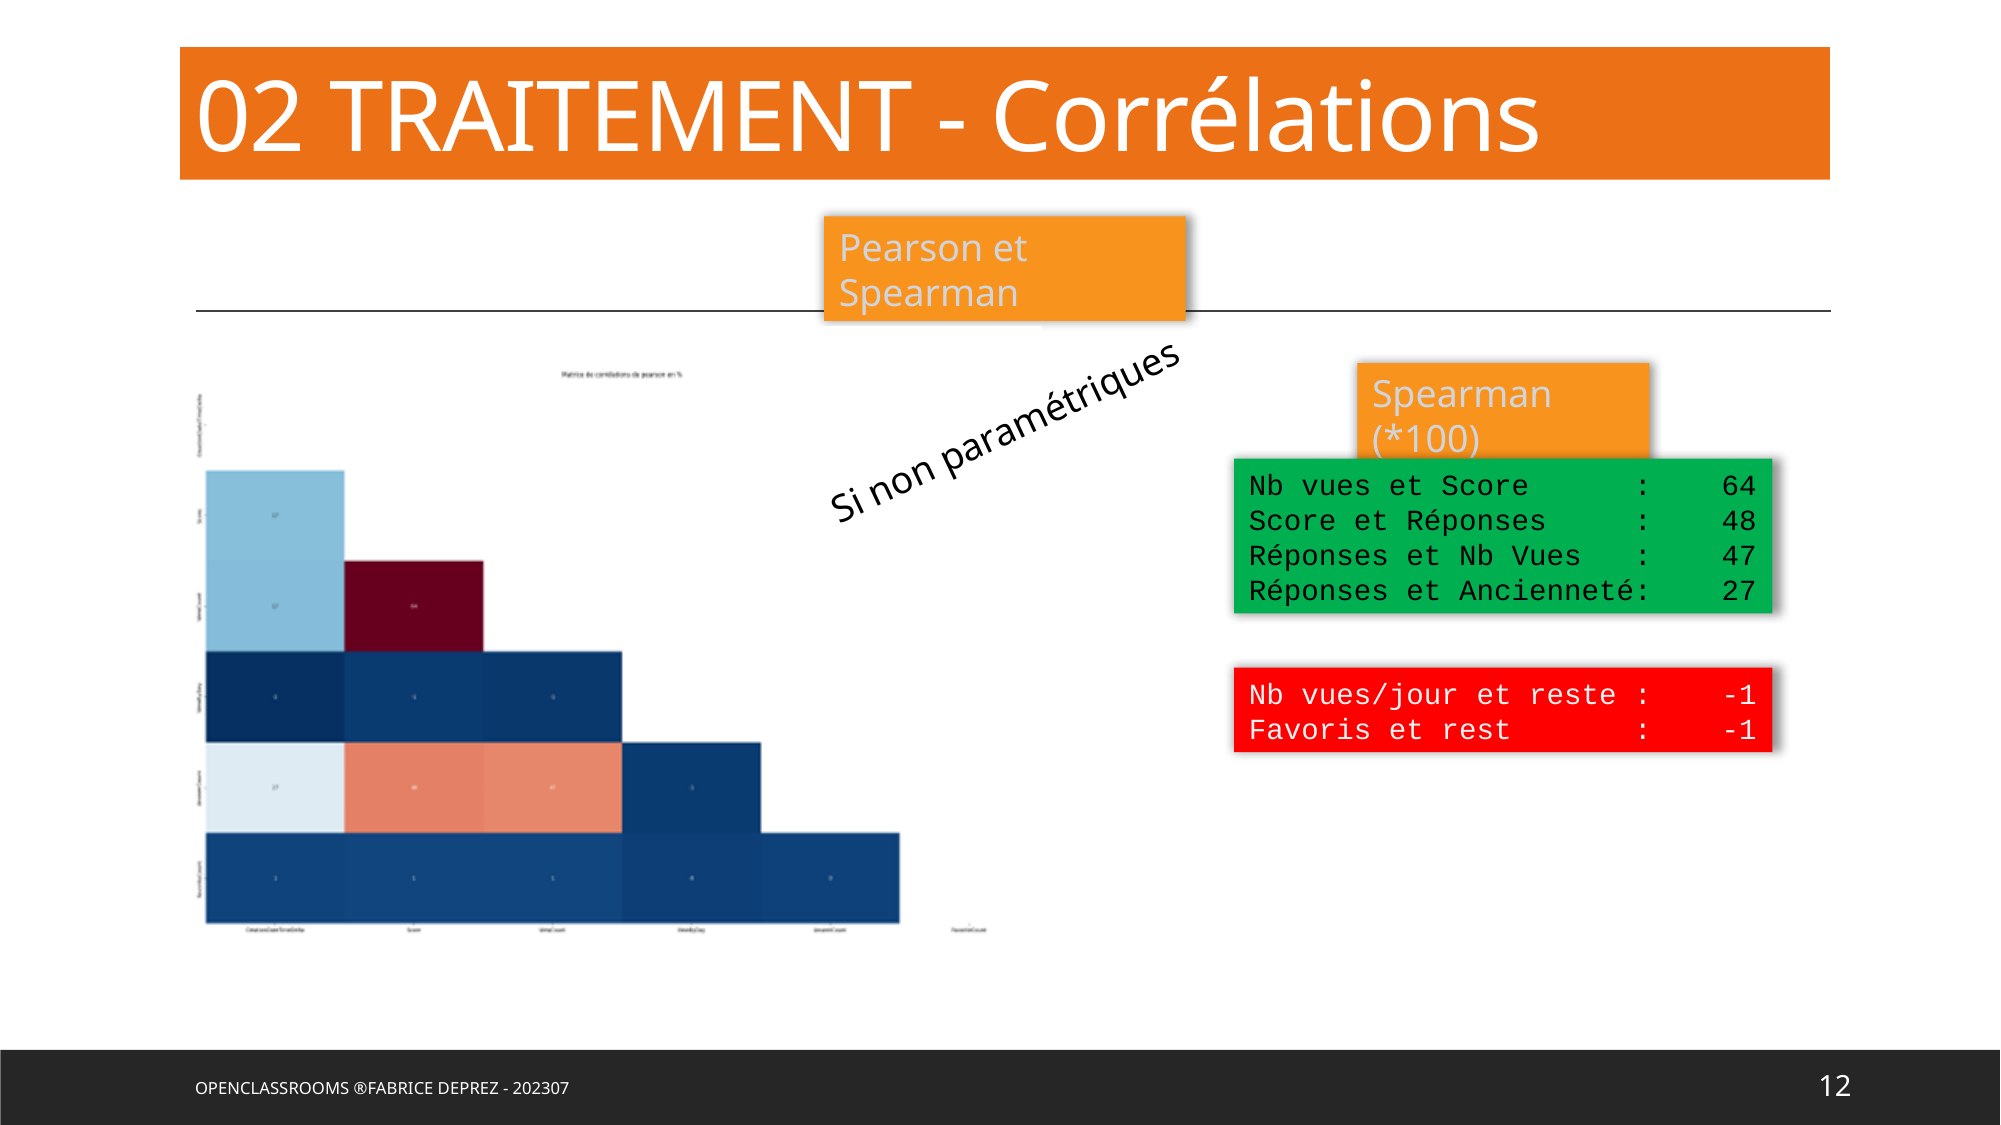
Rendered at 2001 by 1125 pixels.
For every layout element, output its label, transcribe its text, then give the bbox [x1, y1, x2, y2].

slide_number 12 [1803, 1057, 1932, 1118]
text_box Si non paramétriques [1051, 314, 1203, 441]
footer openclassrooms ®Fabrice Deprez - 202307 [180, 1057, 1299, 1118]
text_box Pearson et Spearman [824, 216, 1186, 321]
text_box Nb vues/jour et reste : -1 Favoris et rest : -1 [1234, 667, 1773, 753]
text_box Spearman (*100) [1357, 363, 1650, 450]
picture [193, 325, 1042, 937]
text_box Nb vues et Score : 64 Score et Réponses : 48 Réponses et Nb Vues : 47 Réponses et Ancienneté: 27 [1234, 458, 1773, 614]
title 02 TRAITEMENT - Corrélations [180, 47, 1830, 180]
